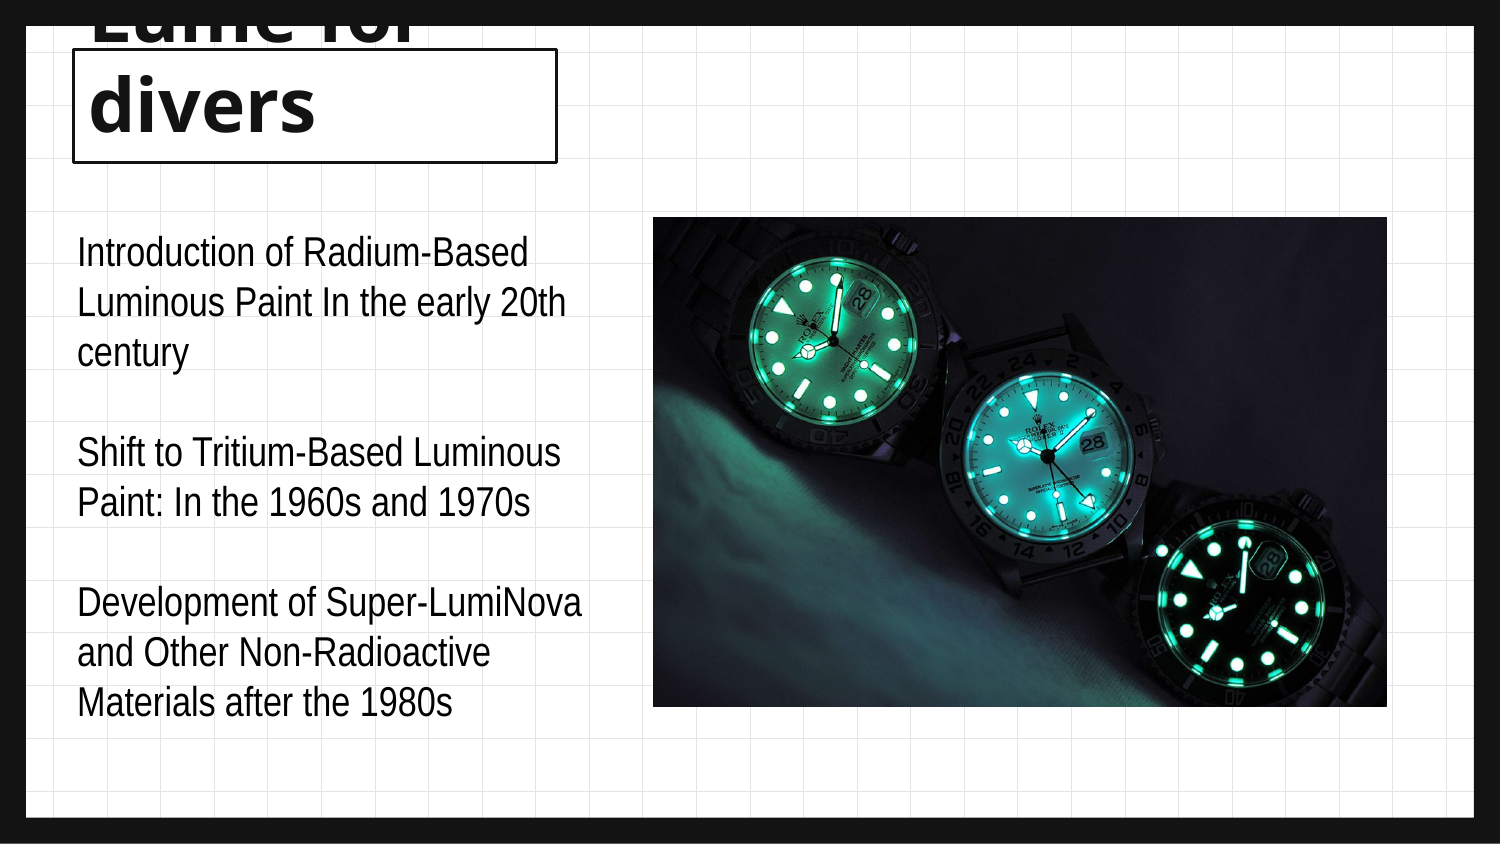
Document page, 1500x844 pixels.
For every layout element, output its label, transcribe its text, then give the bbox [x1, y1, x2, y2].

picture [652, 217, 1387, 707]
subtitle Lume for divers [72, 48, 558, 164]
text_box Introduction of Radium-Based Luminous Paint In the early 20th century Shift to Tritium-Based Luminous Paint: In the 1960s and 1970s Development of Super-LumiNova and Other Non-Radioactive Materials after the 1980s [62, 217, 654, 733]
